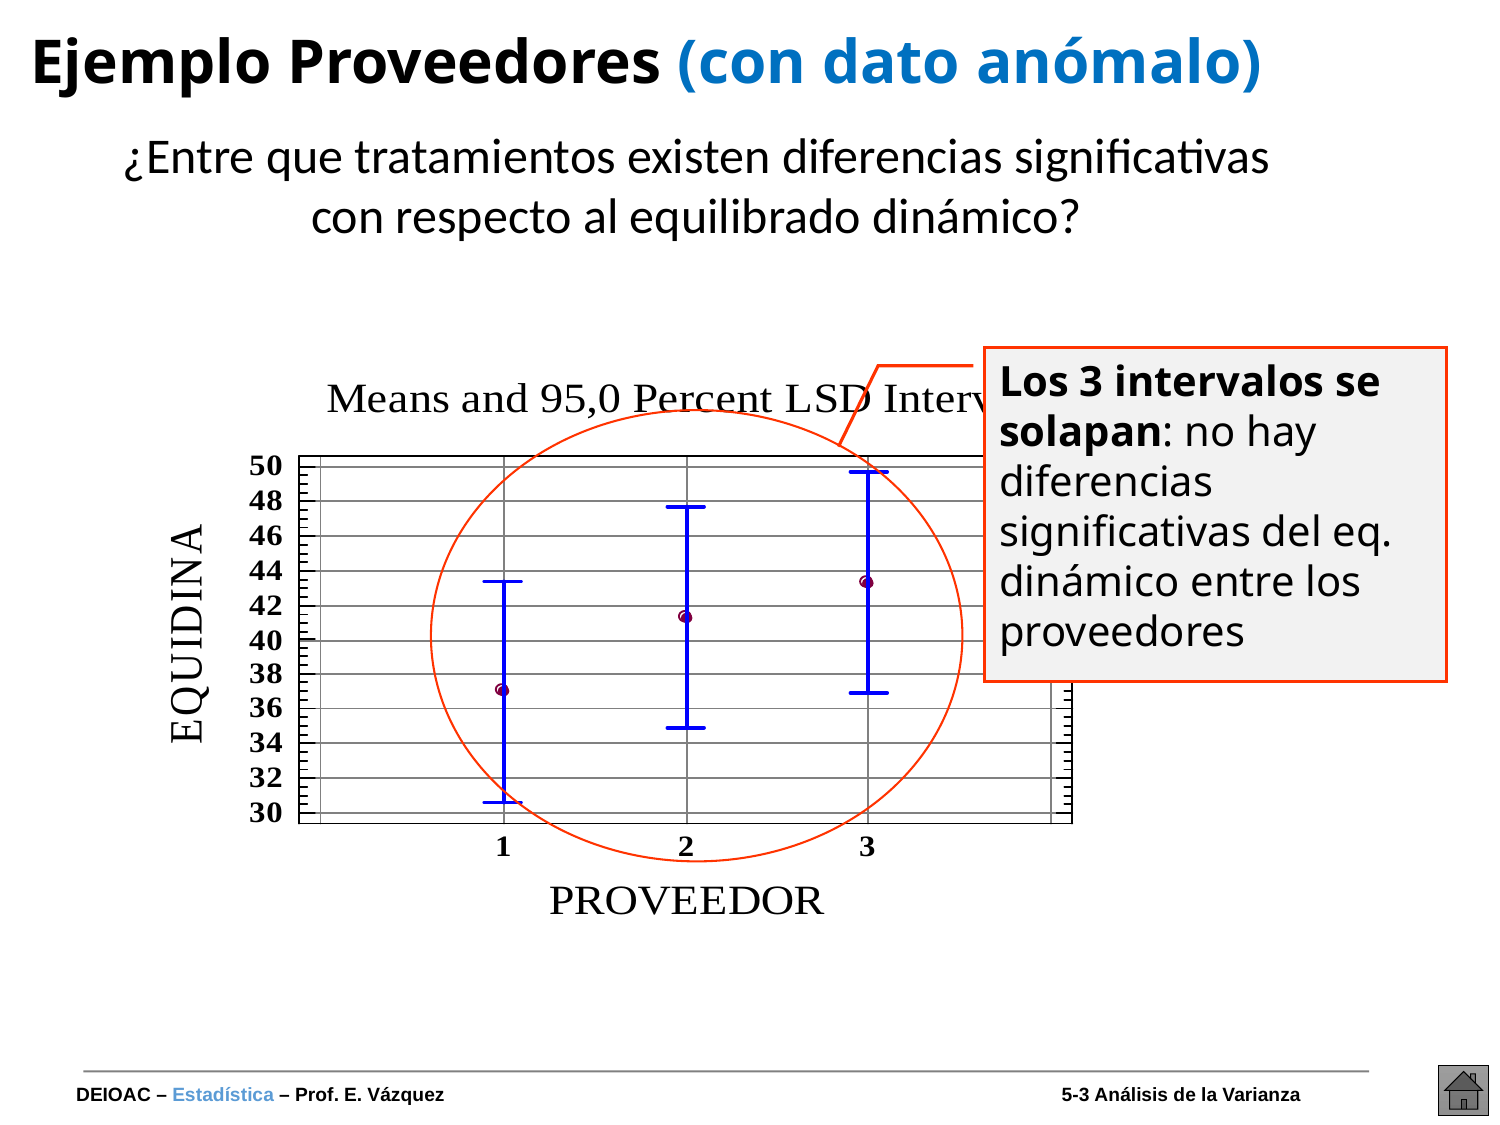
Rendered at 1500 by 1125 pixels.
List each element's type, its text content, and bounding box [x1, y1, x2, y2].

text_box ¿Entre que tratamientos existen diferencias significativas con respecto al equilibrado dinámico? [100, 116, 1294, 252]
title Ejemplo Proveedores (con dato anómalo) [15, 11, 1485, 117]
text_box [430, 347, 1447, 862]
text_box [29, 327, 1342, 953]
